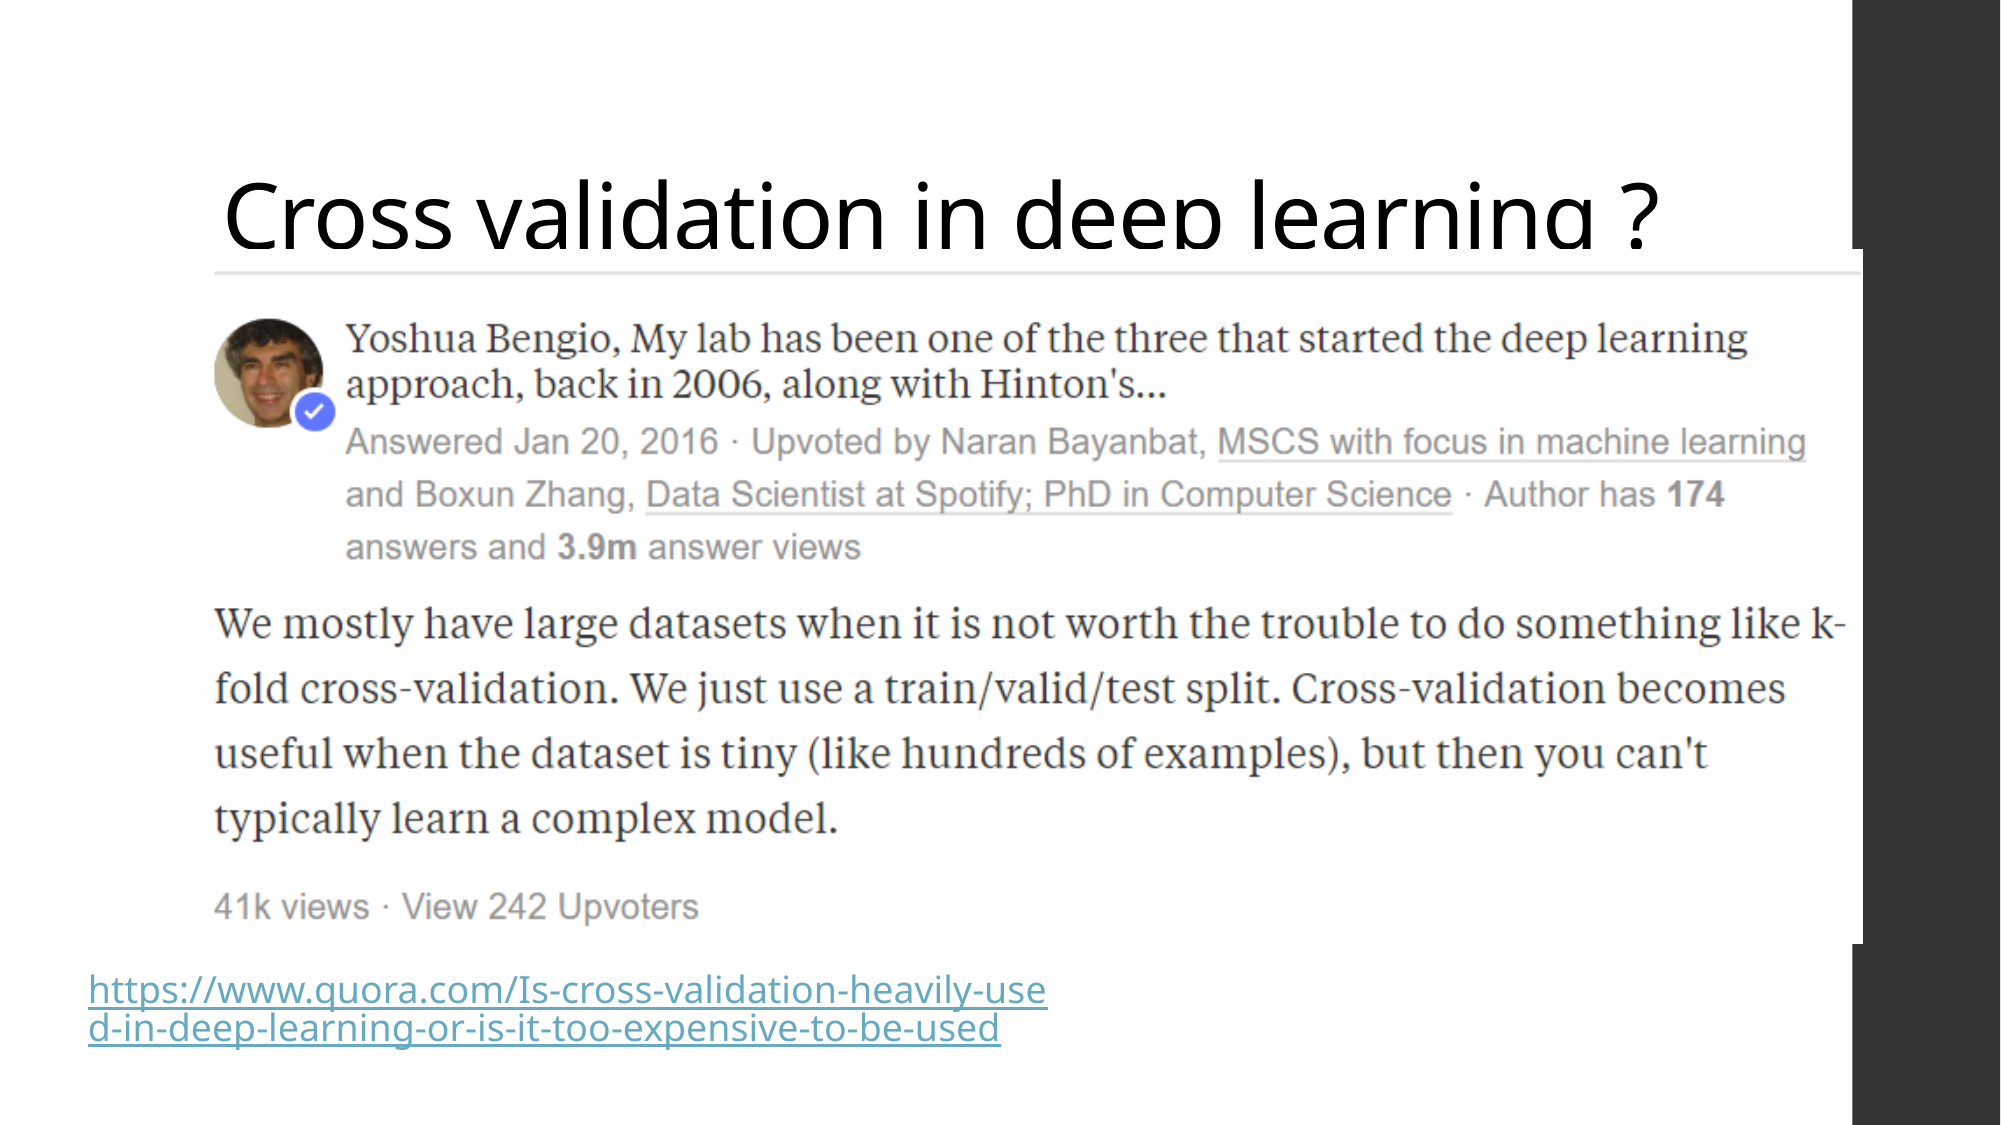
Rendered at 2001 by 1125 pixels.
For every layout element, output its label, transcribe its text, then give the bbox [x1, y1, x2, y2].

picture [192, 249, 1863, 944]
title Cross validation in deep learning ? [206, 60, 1797, 246]
text_box https://www.quora.com/Is-cross-validation-heavily-used-in-deep-learning-or-is-it-too-expensive-to-be-used [73, 958, 1074, 1025]
